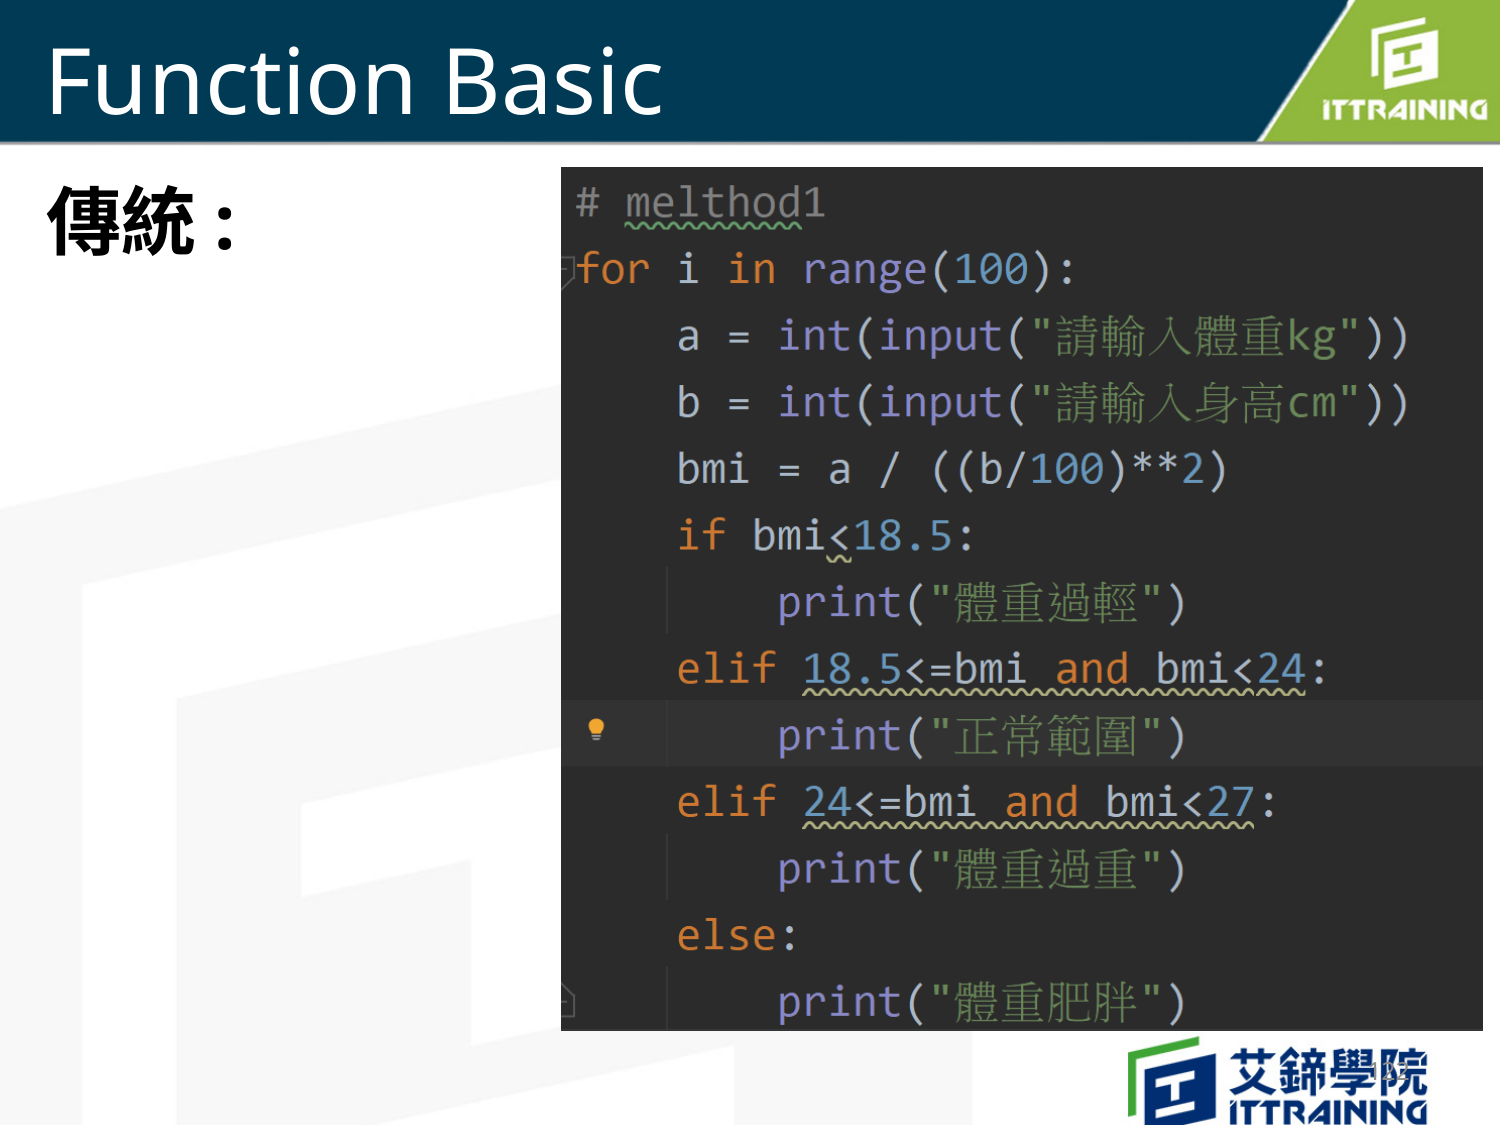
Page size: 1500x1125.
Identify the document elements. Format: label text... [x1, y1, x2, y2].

picture [0, 0, 1500, 1125]
list 傳統: [31, 167, 558, 910]
slide_number 122 [1074, 1042, 1425, 1103]
title Function Basic [29, 0, 1380, 172]
